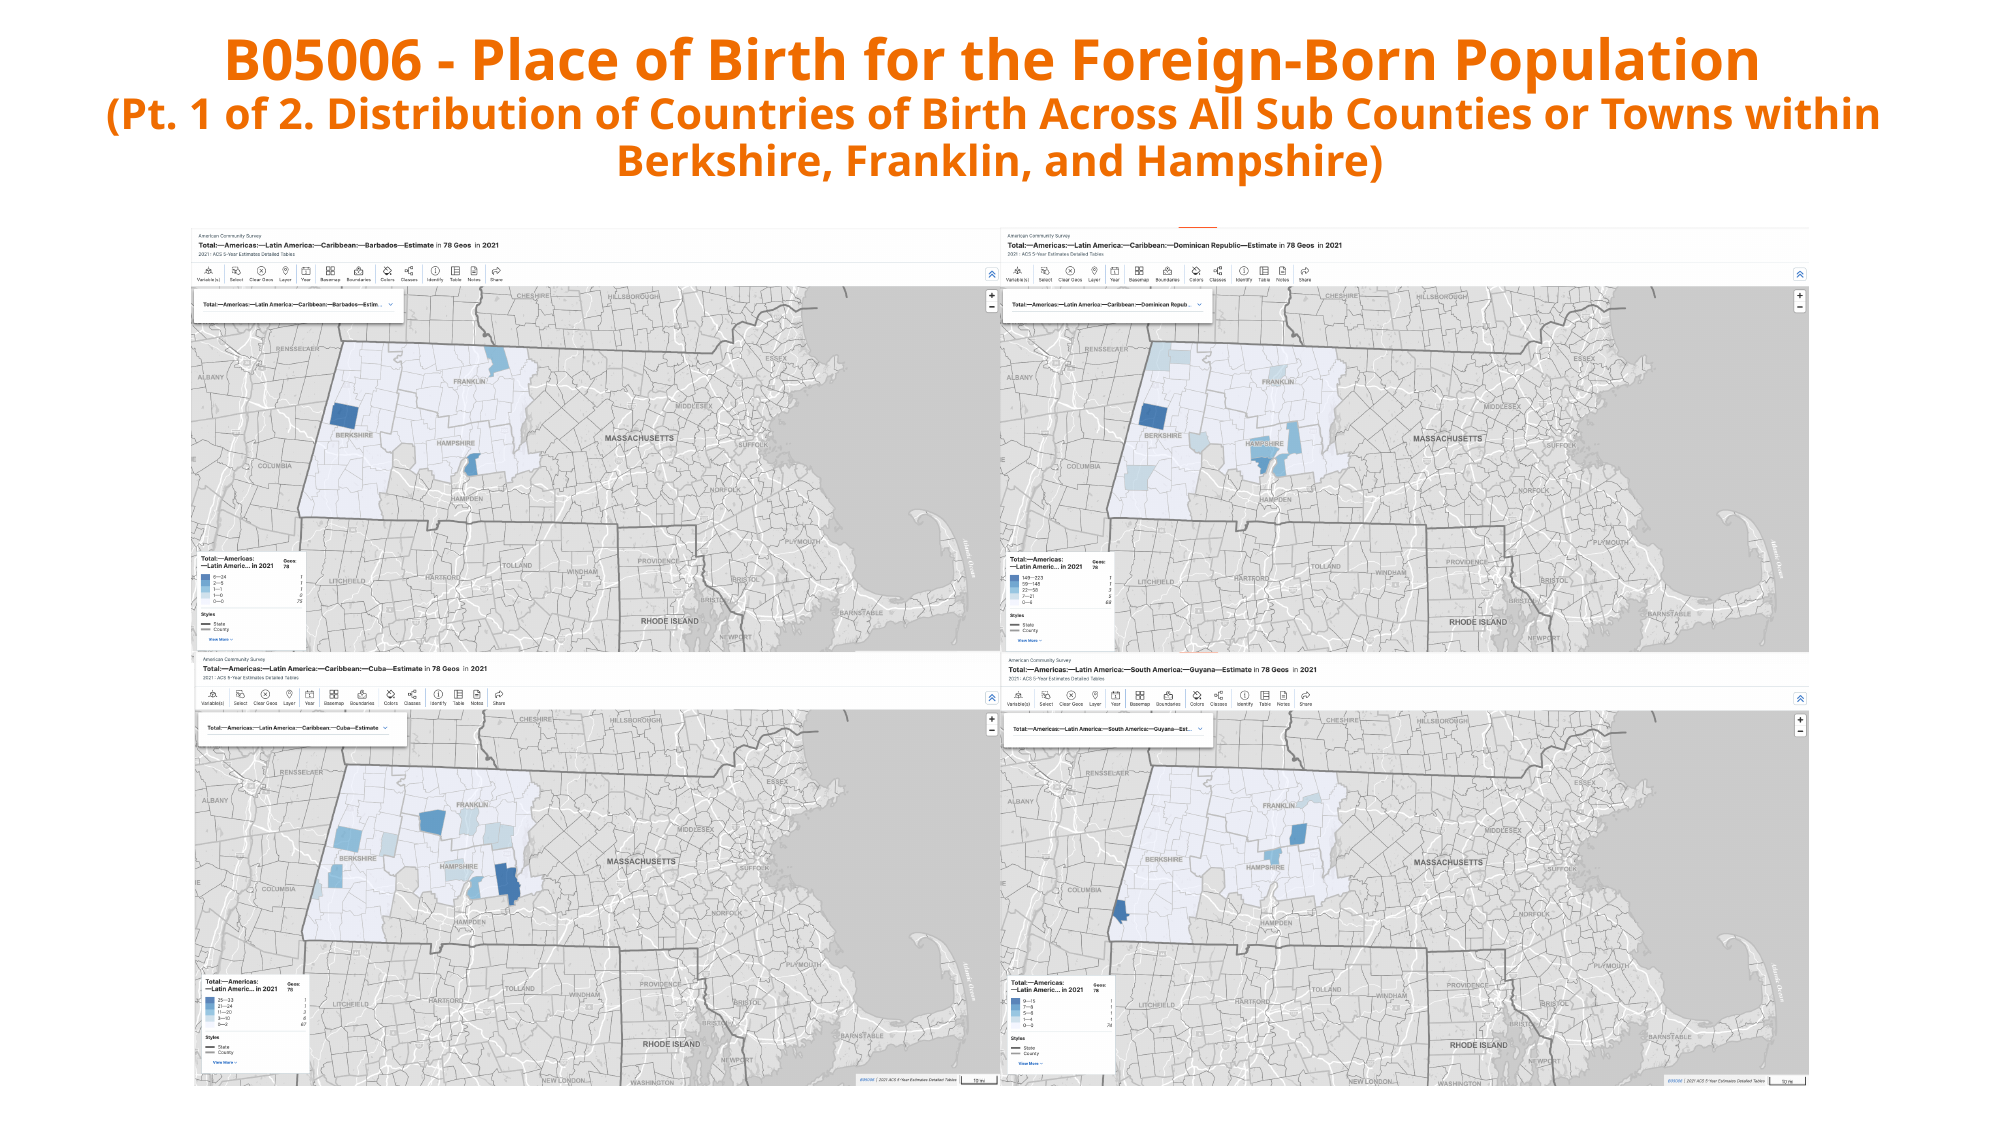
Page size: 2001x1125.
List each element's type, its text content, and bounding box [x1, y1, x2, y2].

picture [191, 227, 1809, 1087]
title B05006 - Place of Birth for the Foreign-Born Population (Pt. 1 of 2. Distribution of Countries of Birth Across All Sub Counties or Towns within Berkshire, Franklin, and Hampshire) [88, 0, 1912, 218]
